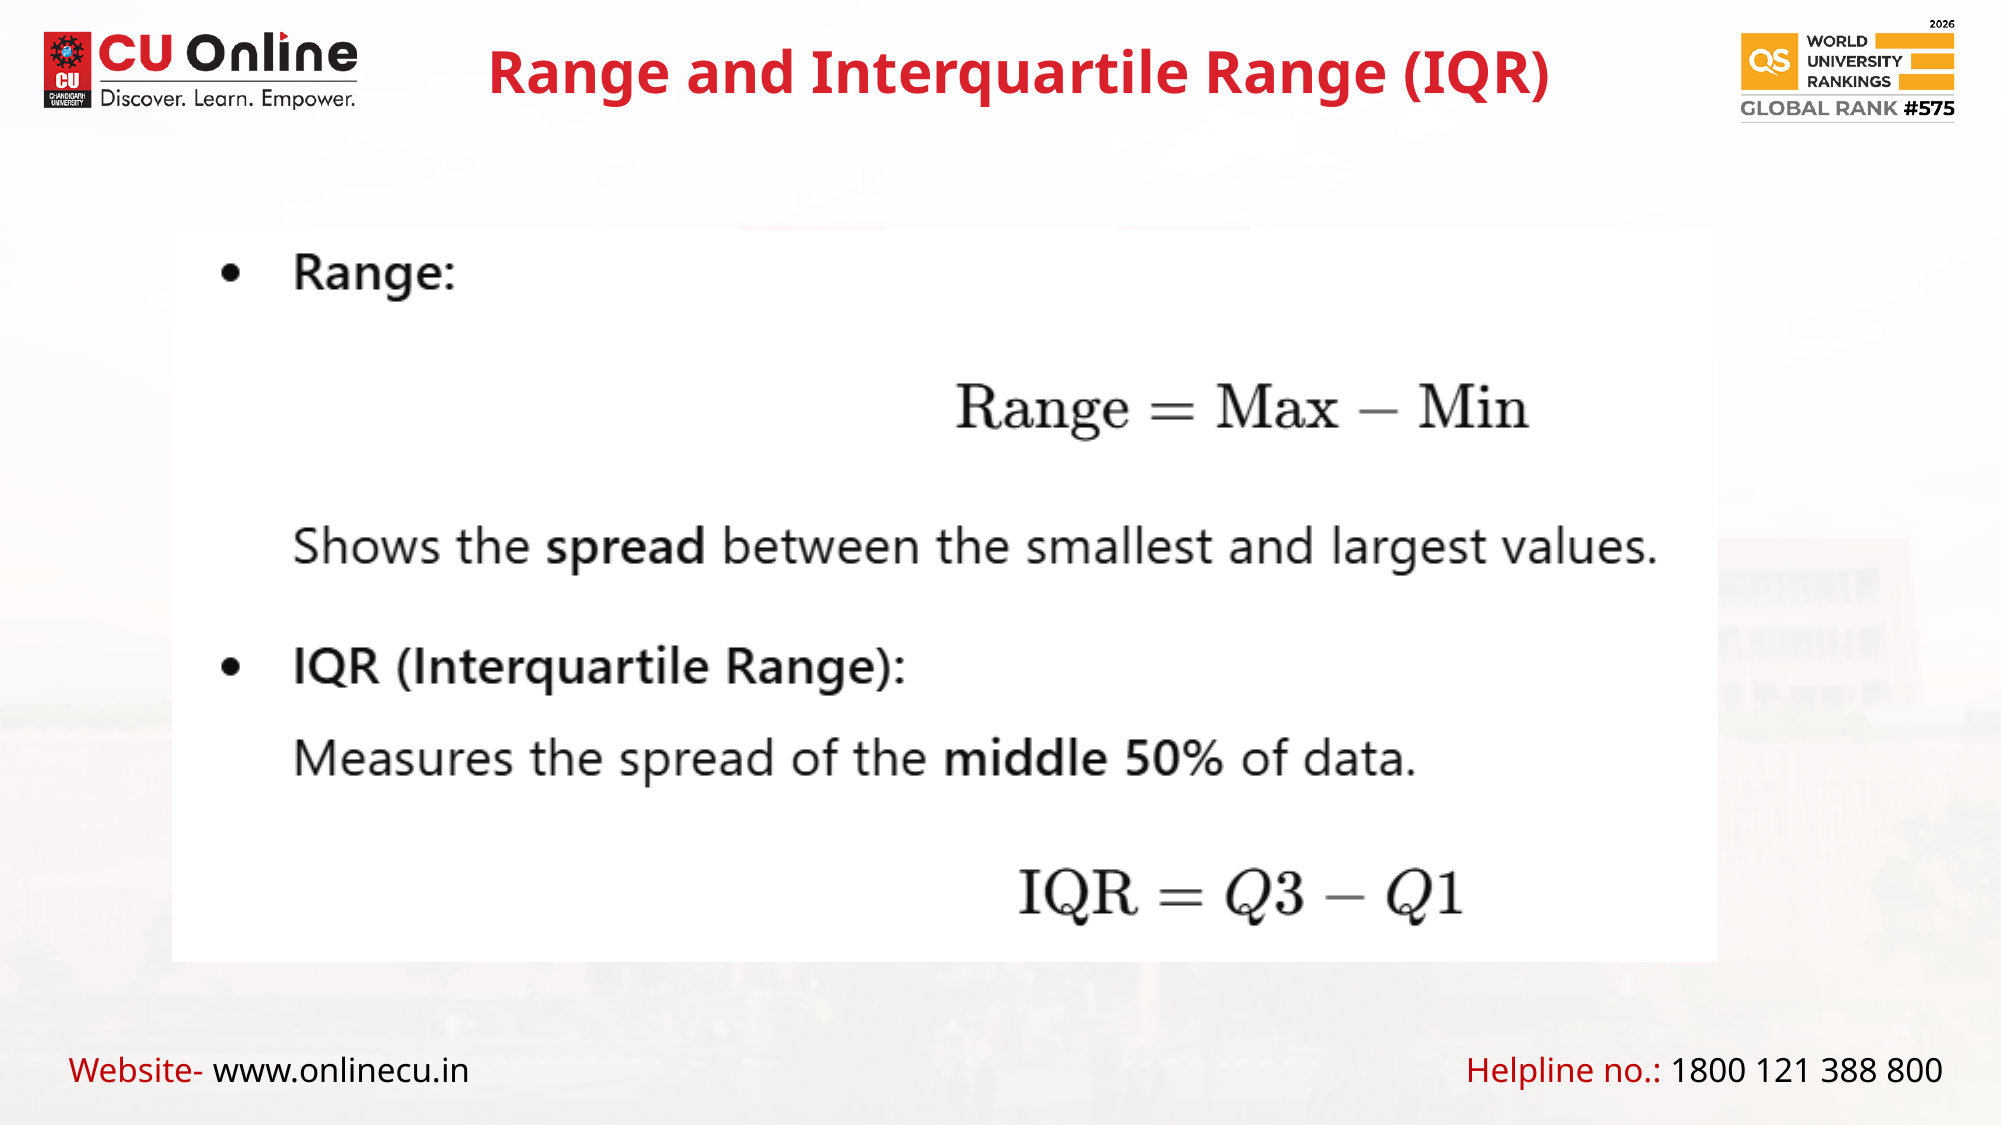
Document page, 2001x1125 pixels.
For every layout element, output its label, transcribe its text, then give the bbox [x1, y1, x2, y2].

picture [1673, 20, 2001, 123]
picture [172, 229, 1719, 963]
text_box Range and Interquartile Range (IQR) [473, 35, 1797, 149]
picture [43, 14, 429, 117]
